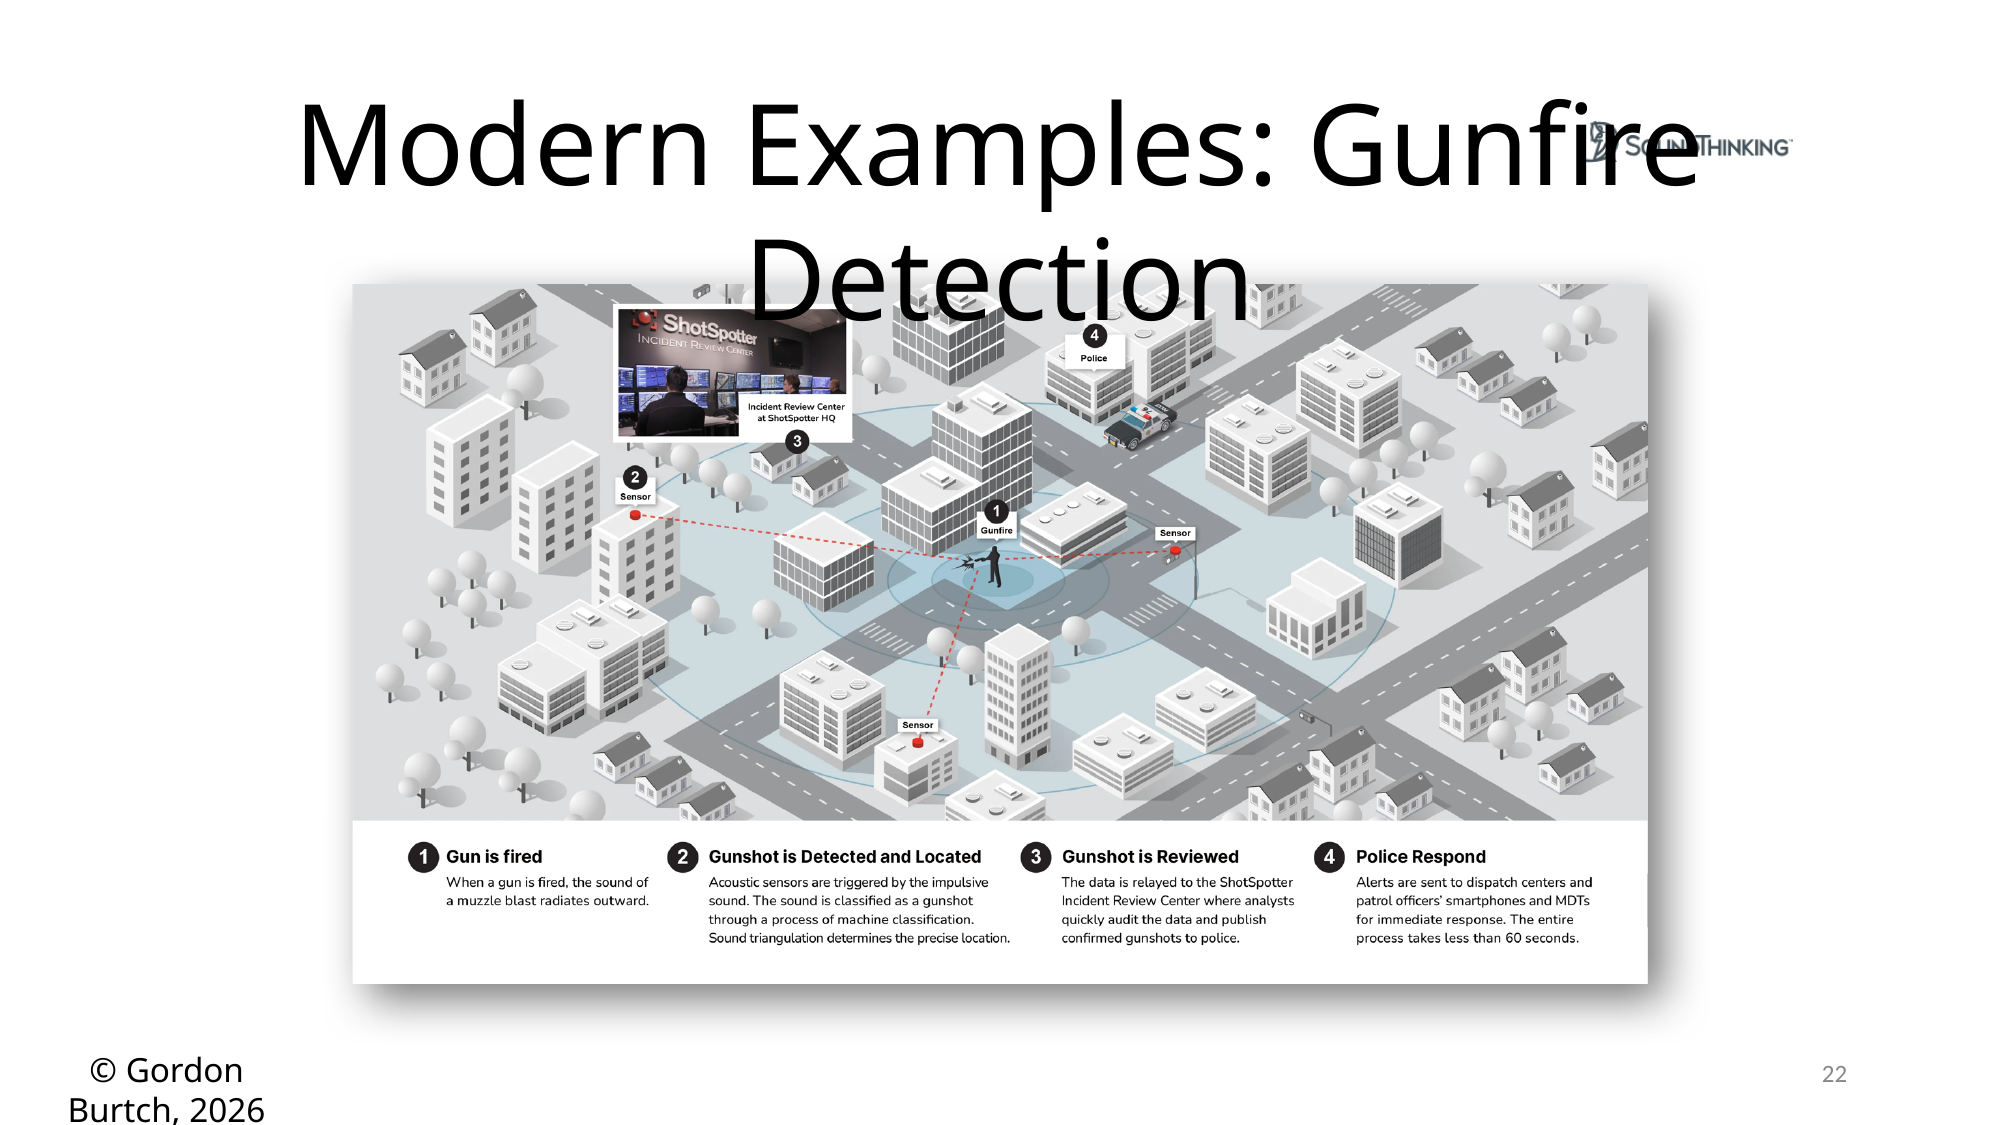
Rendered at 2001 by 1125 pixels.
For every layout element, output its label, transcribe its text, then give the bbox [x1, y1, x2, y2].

slide_number 22 [1412, 1042, 1863, 1103]
text_box Modern Examples: Gunfire Detection [165, 65, 1835, 351]
picture [1583, 120, 1793, 163]
picture [351, 283, 1648, 984]
